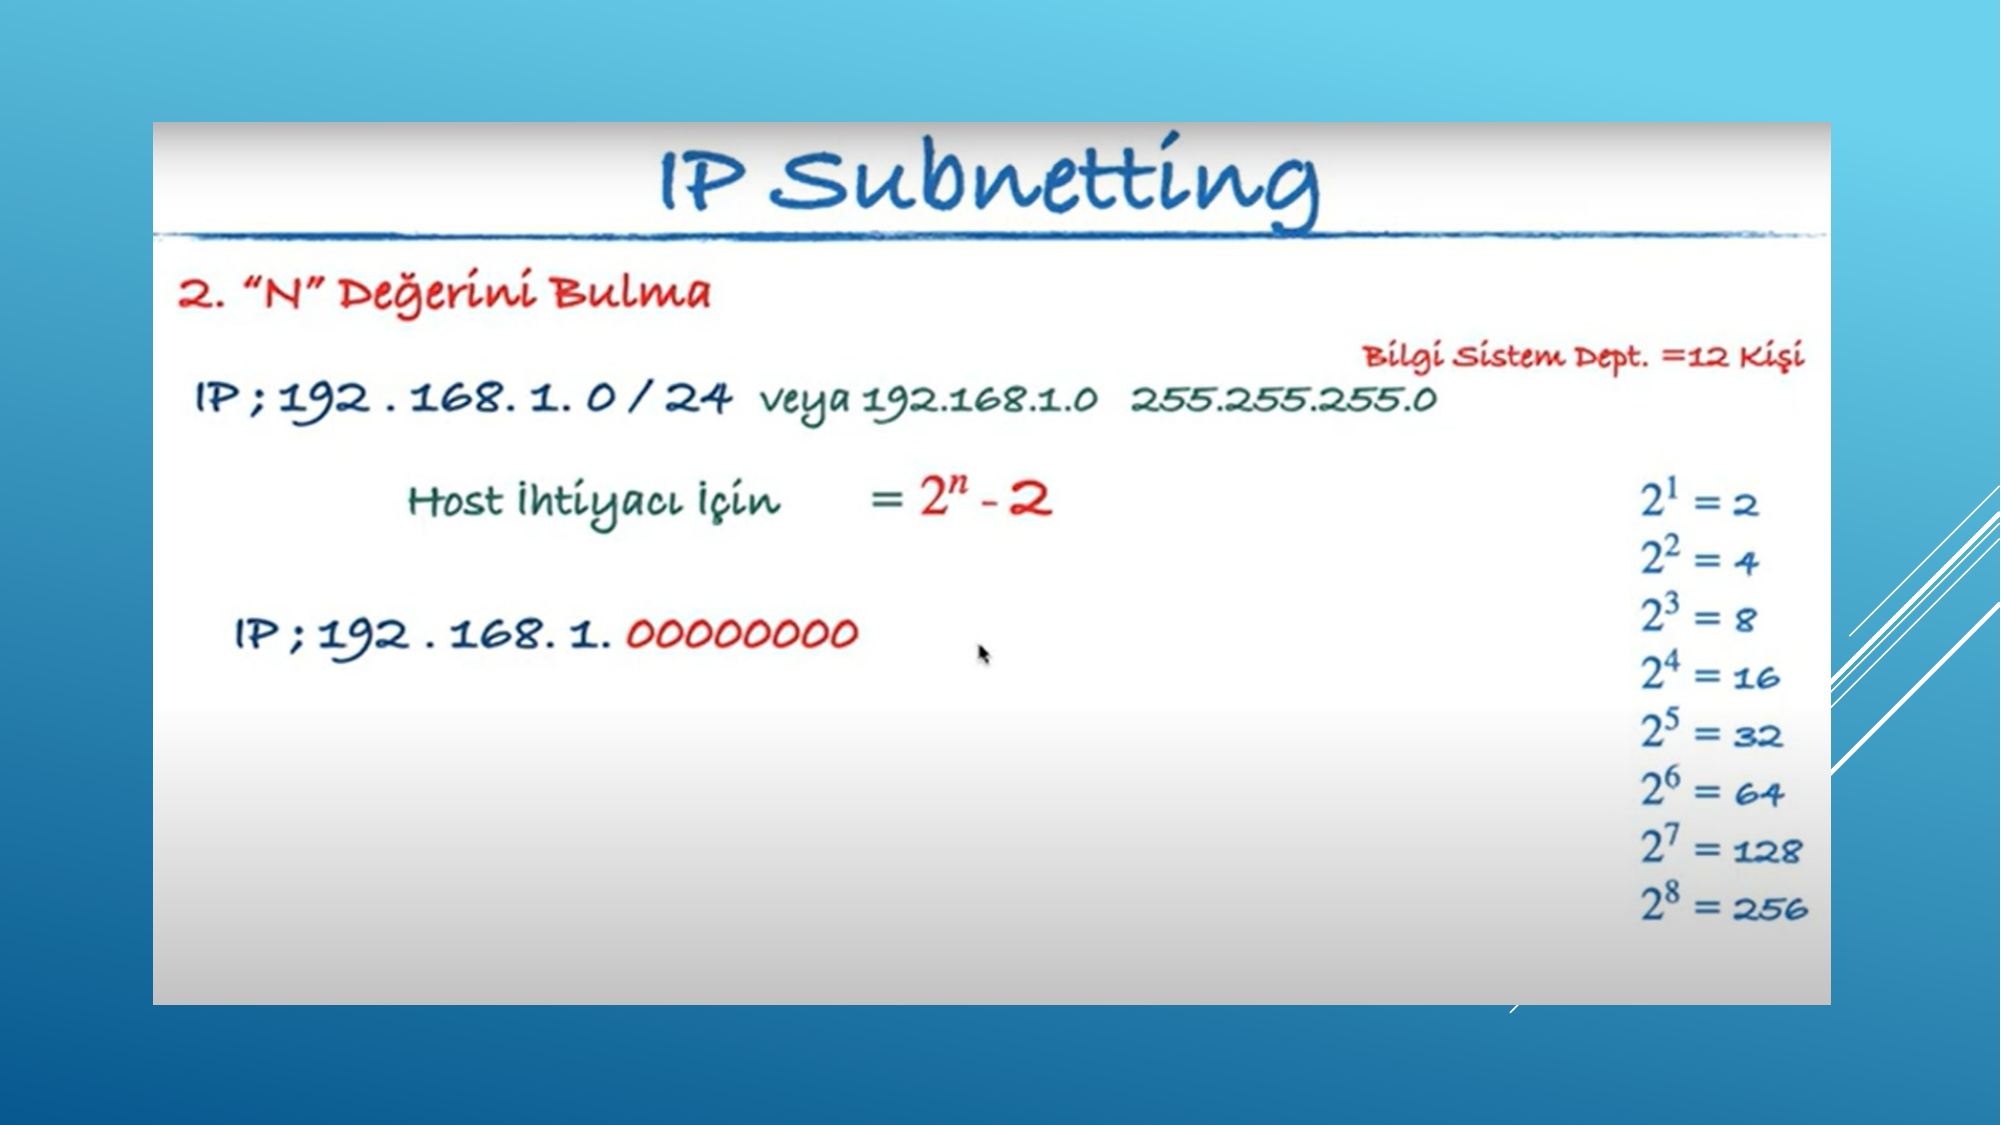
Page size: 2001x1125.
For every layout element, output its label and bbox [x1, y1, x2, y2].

list [153, 122, 1831, 1006]
